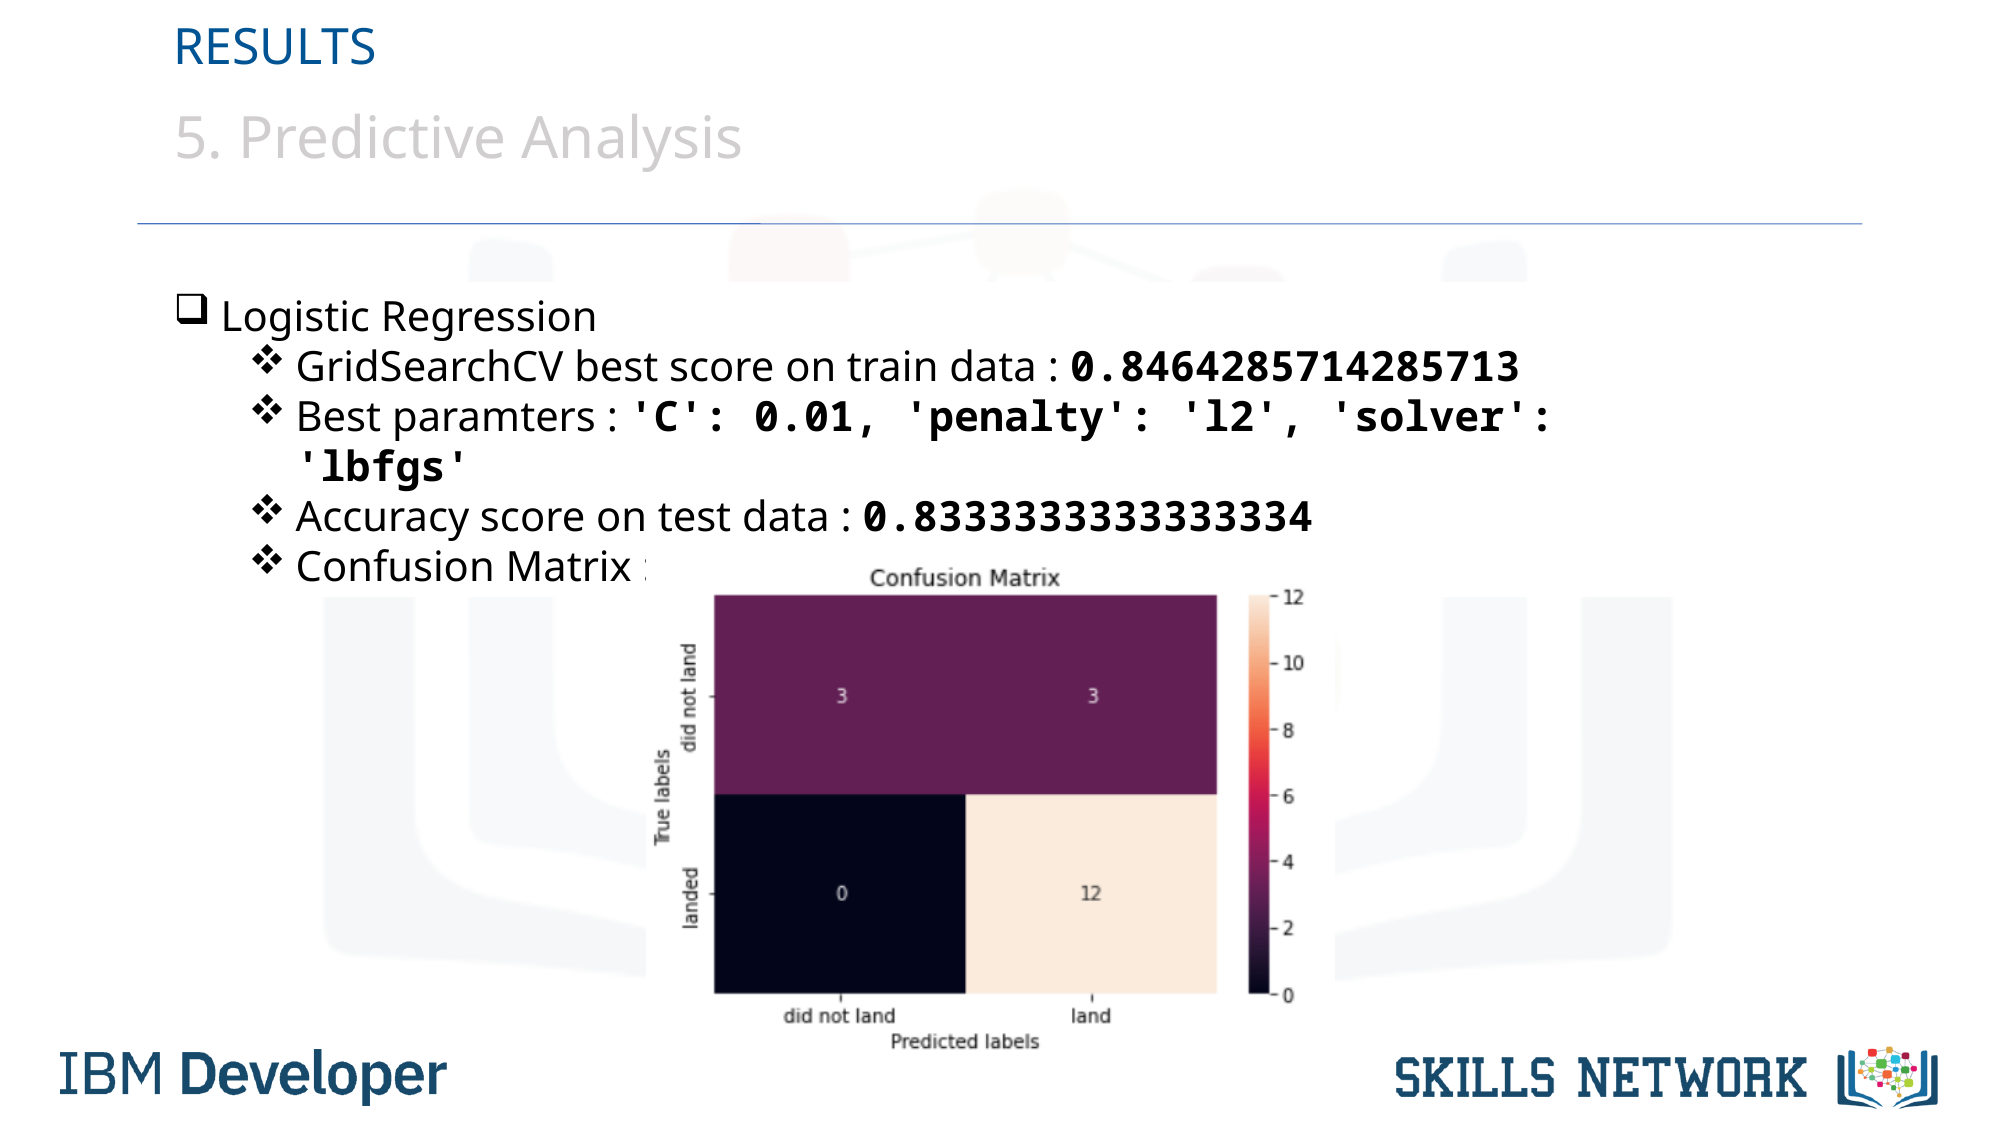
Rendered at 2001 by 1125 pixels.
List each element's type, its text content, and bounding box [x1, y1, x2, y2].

text_box RESULTS [158, 0, 1621, 113]
title 5. Predictive Analysis [159, 63, 1891, 217]
picture [55, 1045, 459, 1108]
picture [1390, 1045, 1945, 1111]
picture [646, 547, 1335, 1074]
text_box Logistic Regression GridSearchCV best score on train data : 0.8464285714285713 Best paramters : 'C': 0.01, 'penalty': 'l2', 'solver': 'lbfgs' Accuracy score on test data : 0.8333333333333334 Confusion Matrix : [158, 281, 1719, 598]
